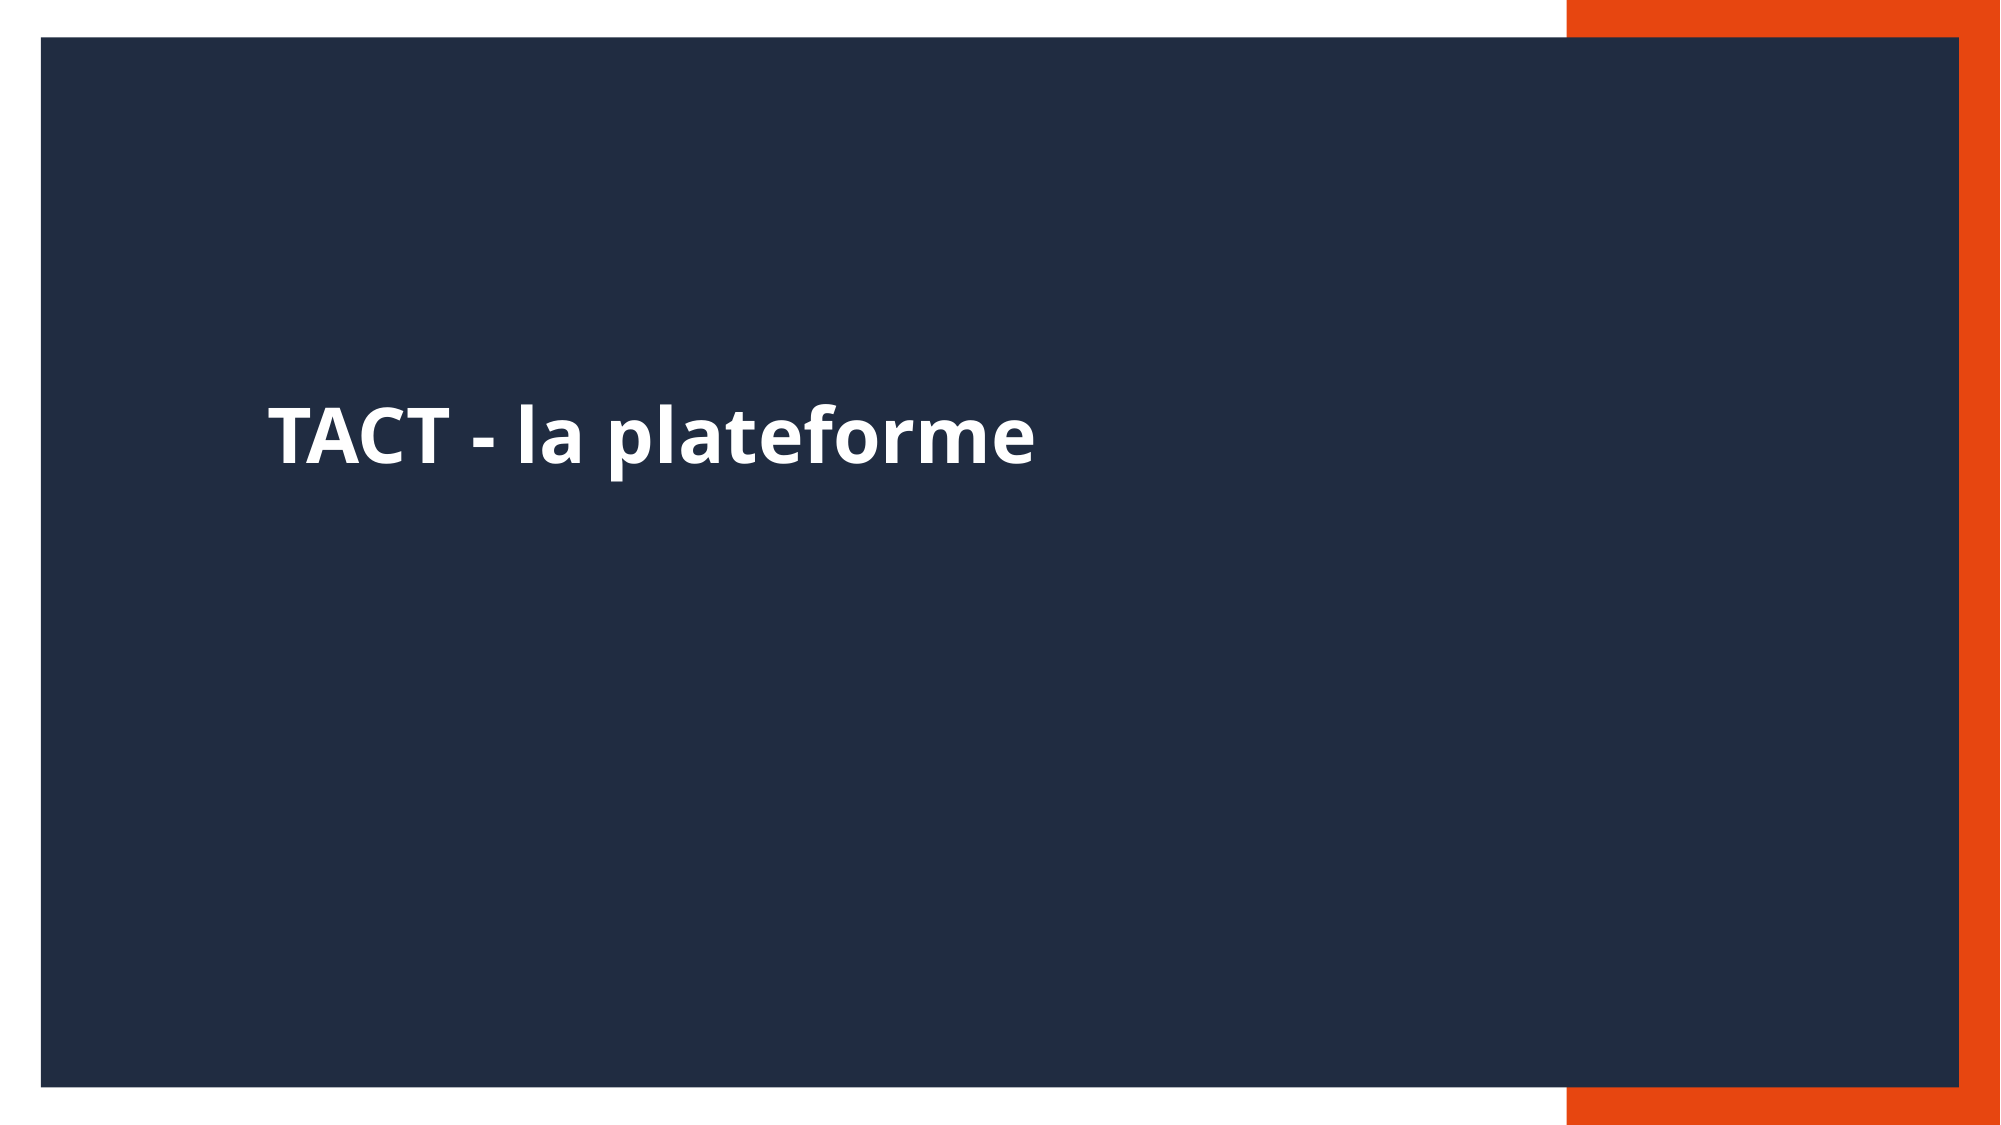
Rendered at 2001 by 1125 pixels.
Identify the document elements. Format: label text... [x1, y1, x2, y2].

title TACT - la plateforme [252, 389, 1219, 705]
